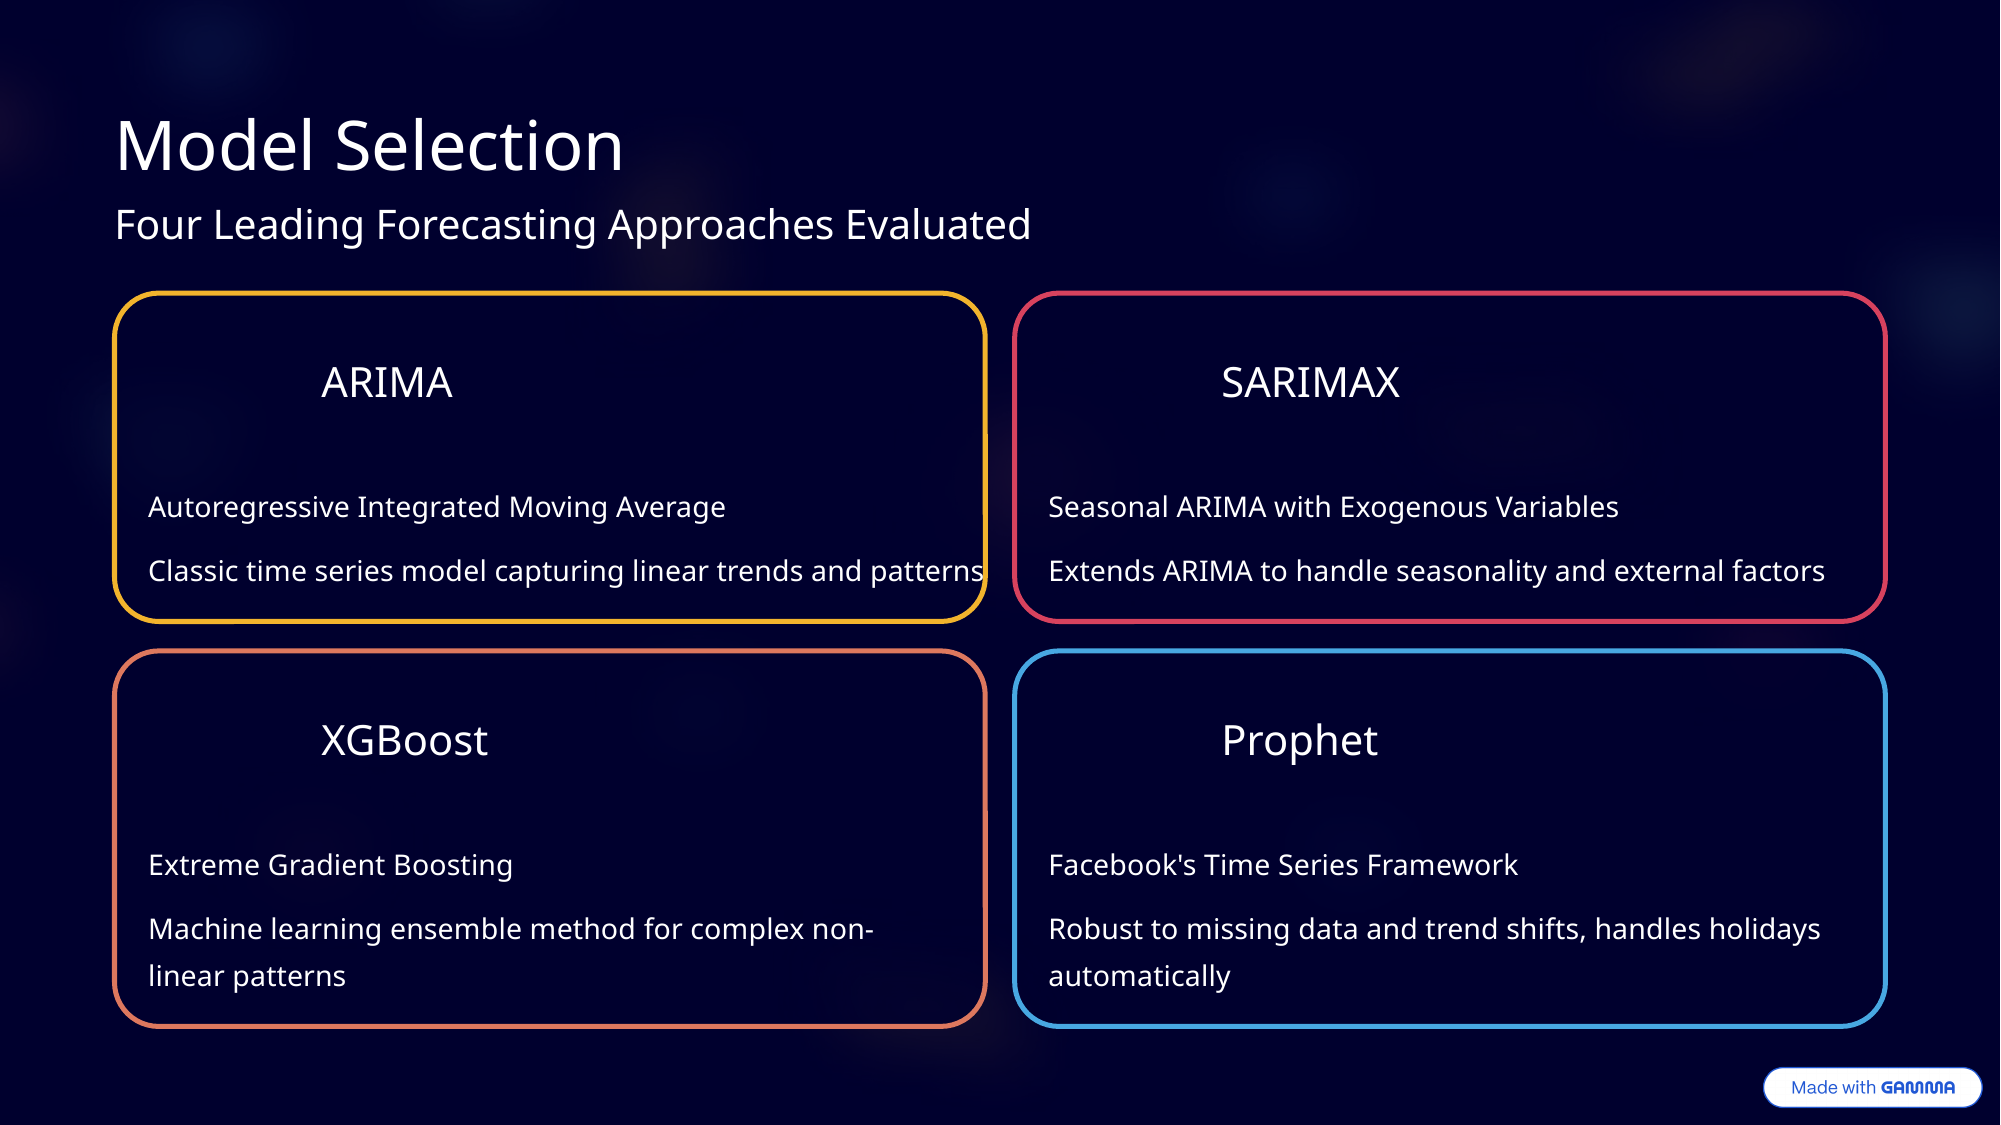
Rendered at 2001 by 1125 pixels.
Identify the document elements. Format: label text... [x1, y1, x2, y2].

text_box [114, 293, 986, 622]
text_box [1014, 293, 1886, 622]
text_box XGBoost [321, 721, 668, 765]
text_box Extreme Gradient Boosting [148, 833, 952, 881]
text_box Robust to missing data and trend shifts, handles holidays automatically [1048, 898, 1852, 993]
text_box Autoregressive Integrated Moving Average [148, 475, 952, 523]
text_box Model Selection [114, 98, 808, 186]
text_box Prophet [1221, 720, 1568, 764]
text_box Facebook's Time Series Framework [1048, 833, 1852, 881]
text_box Machine learning ensemble method for complex non-linear patterns [148, 898, 952, 993]
text_box SARIMAX [1221, 362, 1568, 407]
text_box Four Leading Forecasting Approaches Evaluated [114, 196, 1028, 249]
text_box Seasonal ARIMA with Exogenous Variables [1048, 475, 1852, 523]
text_box Classic time series model capturing linear trends and patterns [148, 540, 952, 588]
text_box Extends ARIMA to handle seasonality and external factors [1048, 540, 1852, 588]
picture [1755, 1059, 1991, 1116]
text_box ARIMA [321, 362, 668, 407]
text_box [1014, 650, 1886, 1027]
text_box [114, 650, 986, 1027]
